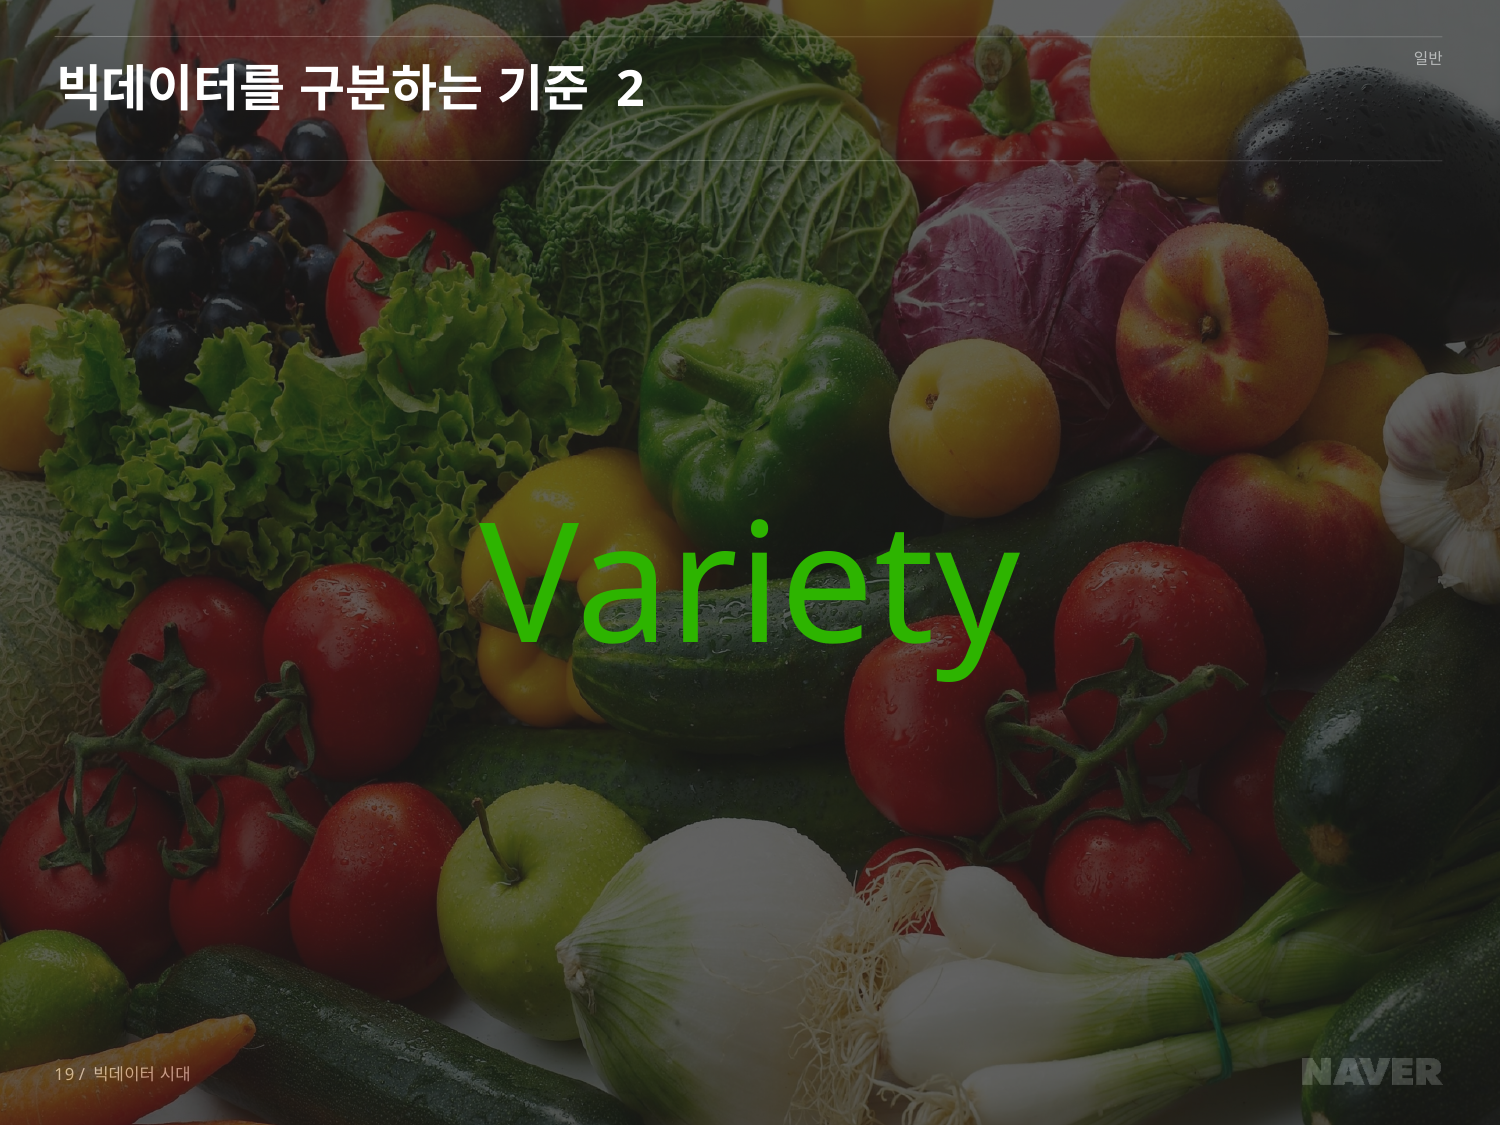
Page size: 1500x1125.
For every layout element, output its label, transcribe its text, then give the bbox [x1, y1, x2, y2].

text_box [0, 0, 1500, 468]
text_box Variety [0, 468, 1500, 684]
text_box [0, 684, 1500, 1125]
title 빅데이터를 구분하는 기준 2 [41, 49, 1459, 125]
